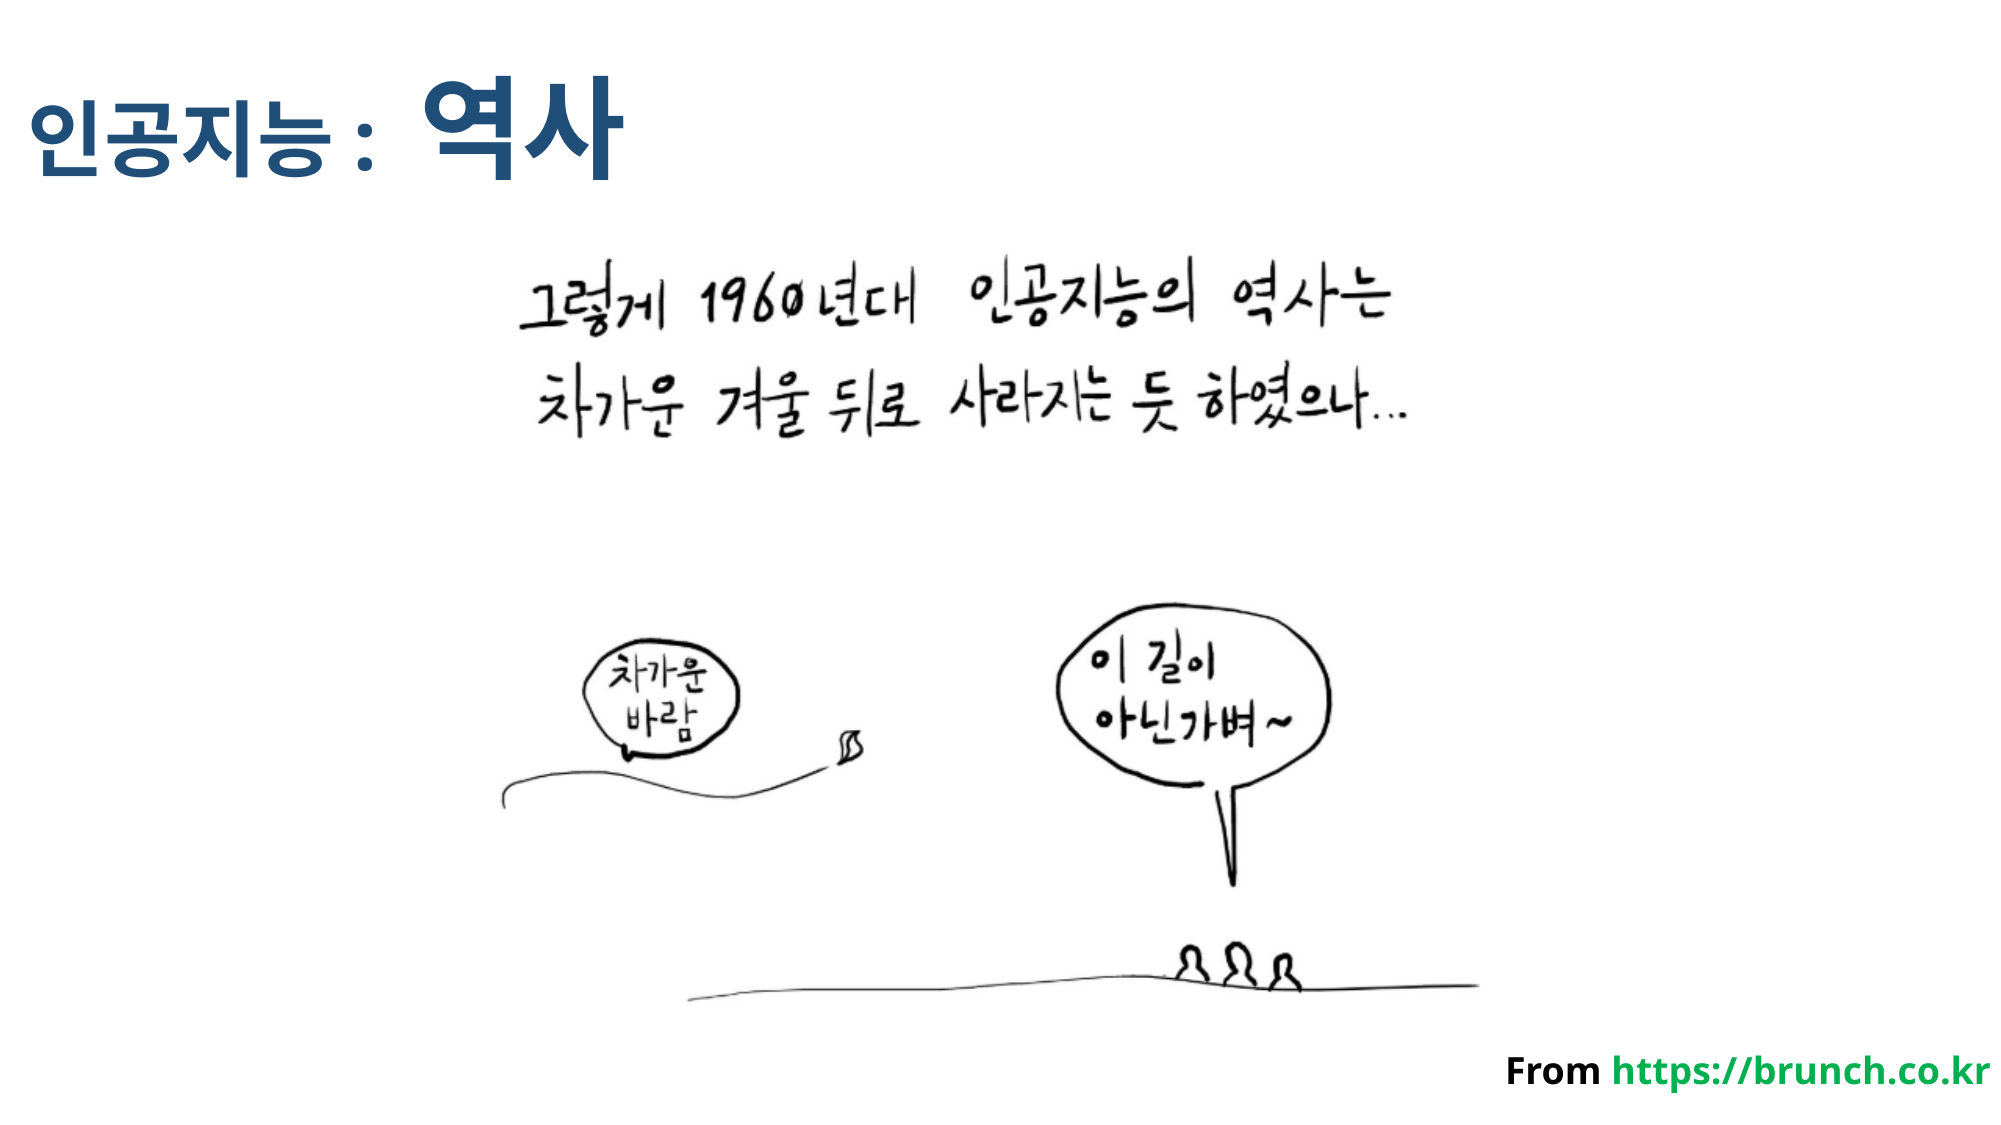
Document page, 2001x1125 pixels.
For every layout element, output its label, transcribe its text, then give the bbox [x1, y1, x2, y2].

text_box From https://brunch.co.kr [1490, 1039, 2000, 1100]
picture [473, 242, 1491, 1025]
text_box 인공지능: 역사 [13, 50, 641, 201]
